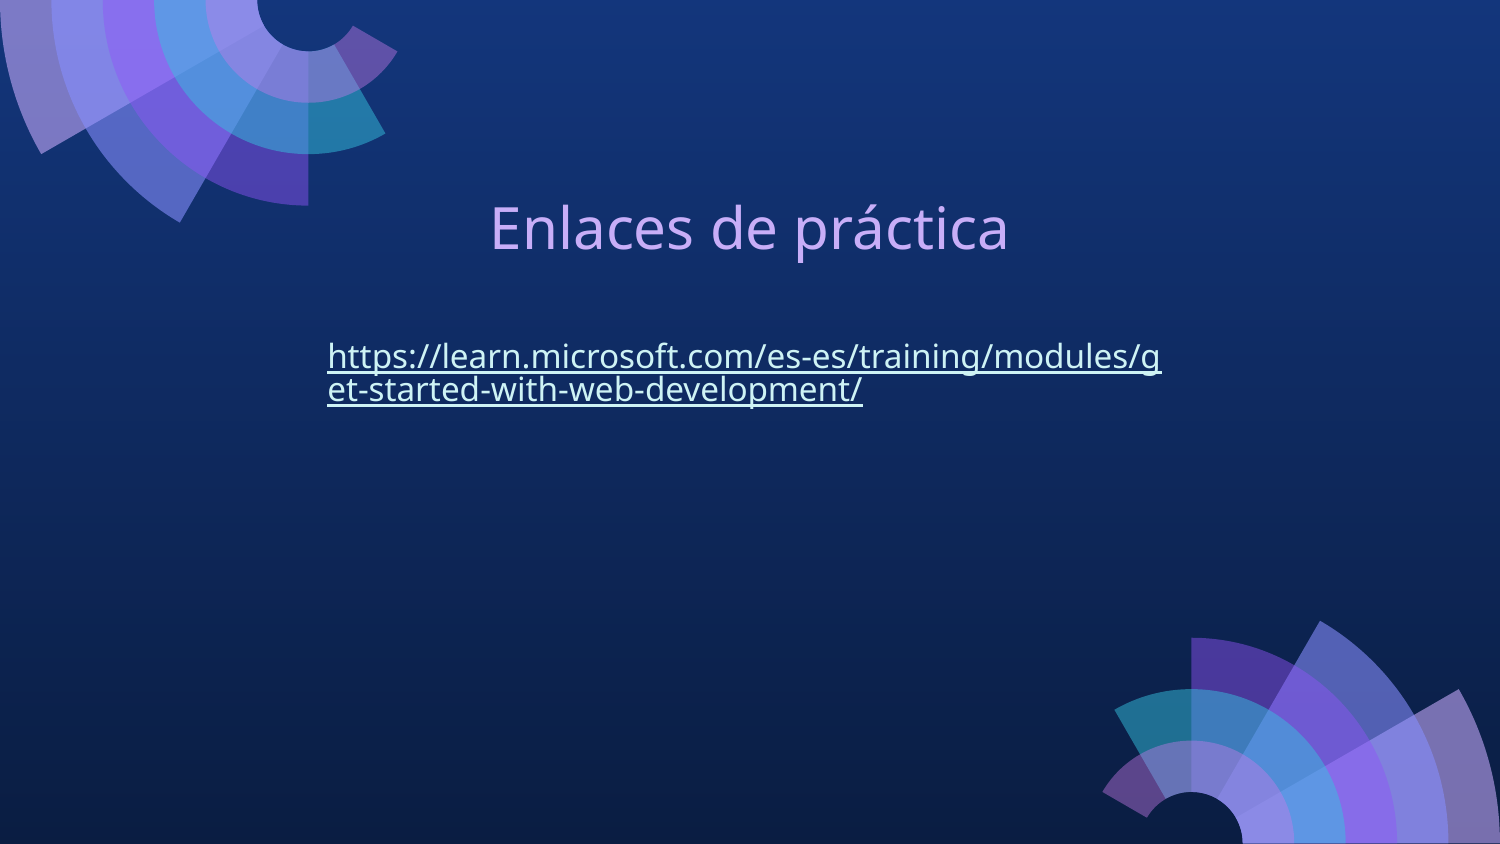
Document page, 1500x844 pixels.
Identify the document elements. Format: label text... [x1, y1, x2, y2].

text_box https://learn.microsoft.com/es-es/training/modules/get-started-with-web-development/ [312, 305, 1188, 490]
title Enlaces de práctica [312, 134, 1188, 305]
